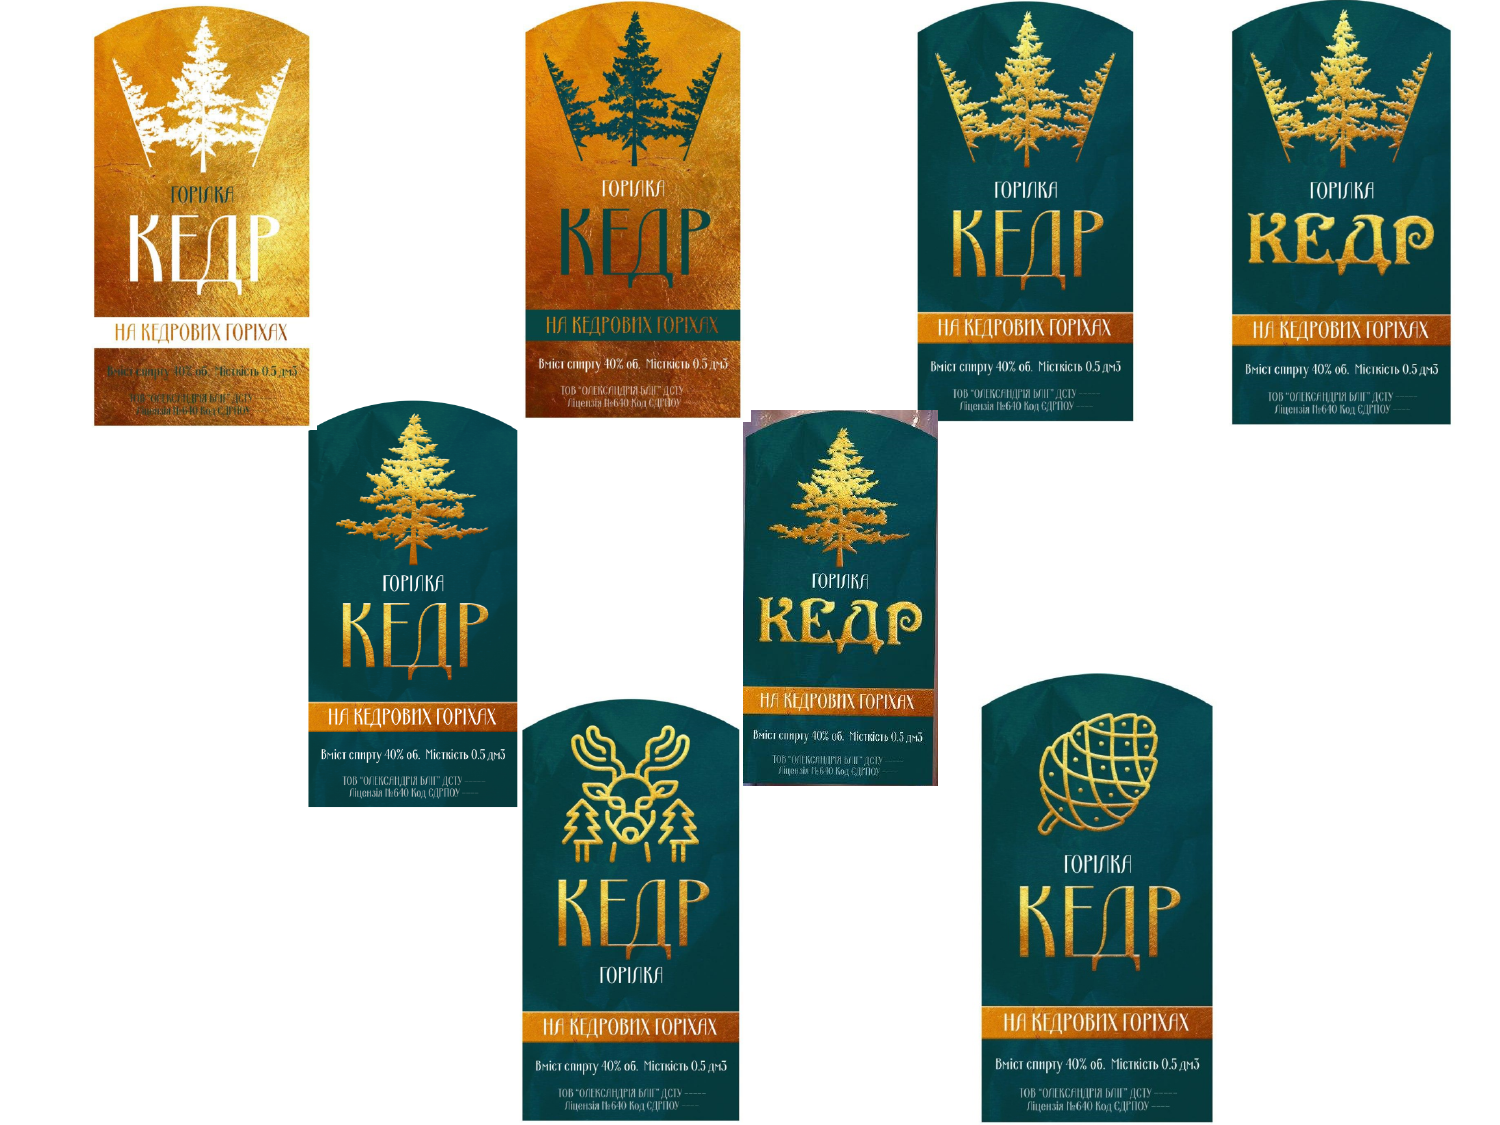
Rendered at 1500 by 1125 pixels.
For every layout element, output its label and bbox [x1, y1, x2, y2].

picture [972, 673, 1219, 1125]
list [902, 0, 1149, 423]
picture [81, 0, 938, 1125]
picture [1218, 0, 1470, 427]
